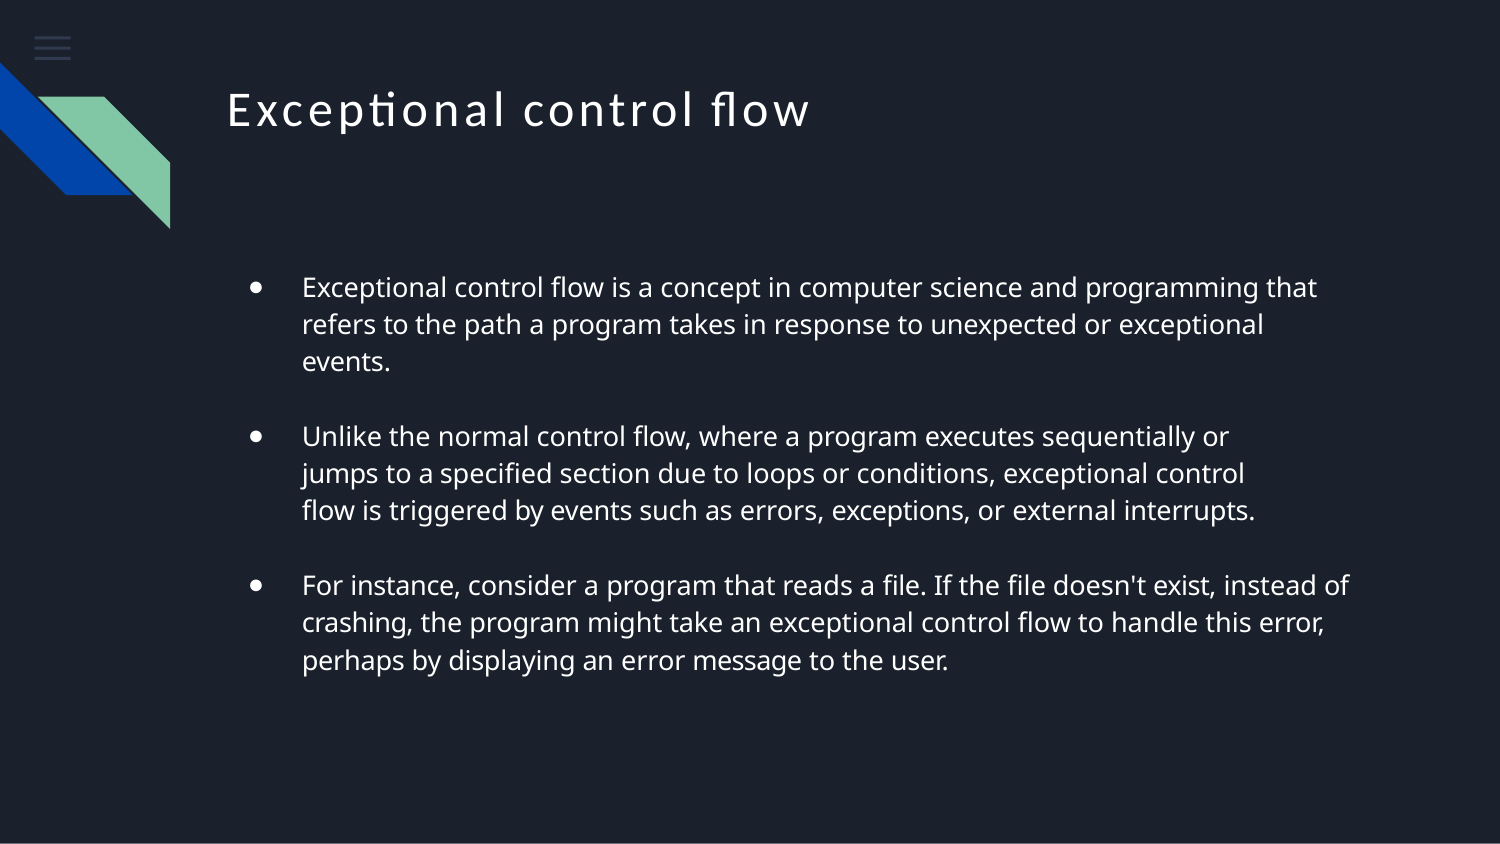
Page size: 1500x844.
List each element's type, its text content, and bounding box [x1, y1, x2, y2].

text_box Exceptional control ﬂow is a concept in computer science and programming that refers to the path a program takes in response to unexpected or exceptional events. Unlike the normal control ﬂow, where a program executes sequentially or jumps to a speciﬁed section due to loops or conditions, exceptional control ﬂow is triggered by events such as errors, exceptions, or external interrupts. For instance, consider a program that reads a ﬁle. If the ﬁle doesn't exist, instead of crashing, the program might take an exceptional control ﬂow to handle this error, perhaps by displaying an error message to the user. [245, 263, 1351, 676]
title Exceptional control ﬂow [224, 74, 1171, 218]
